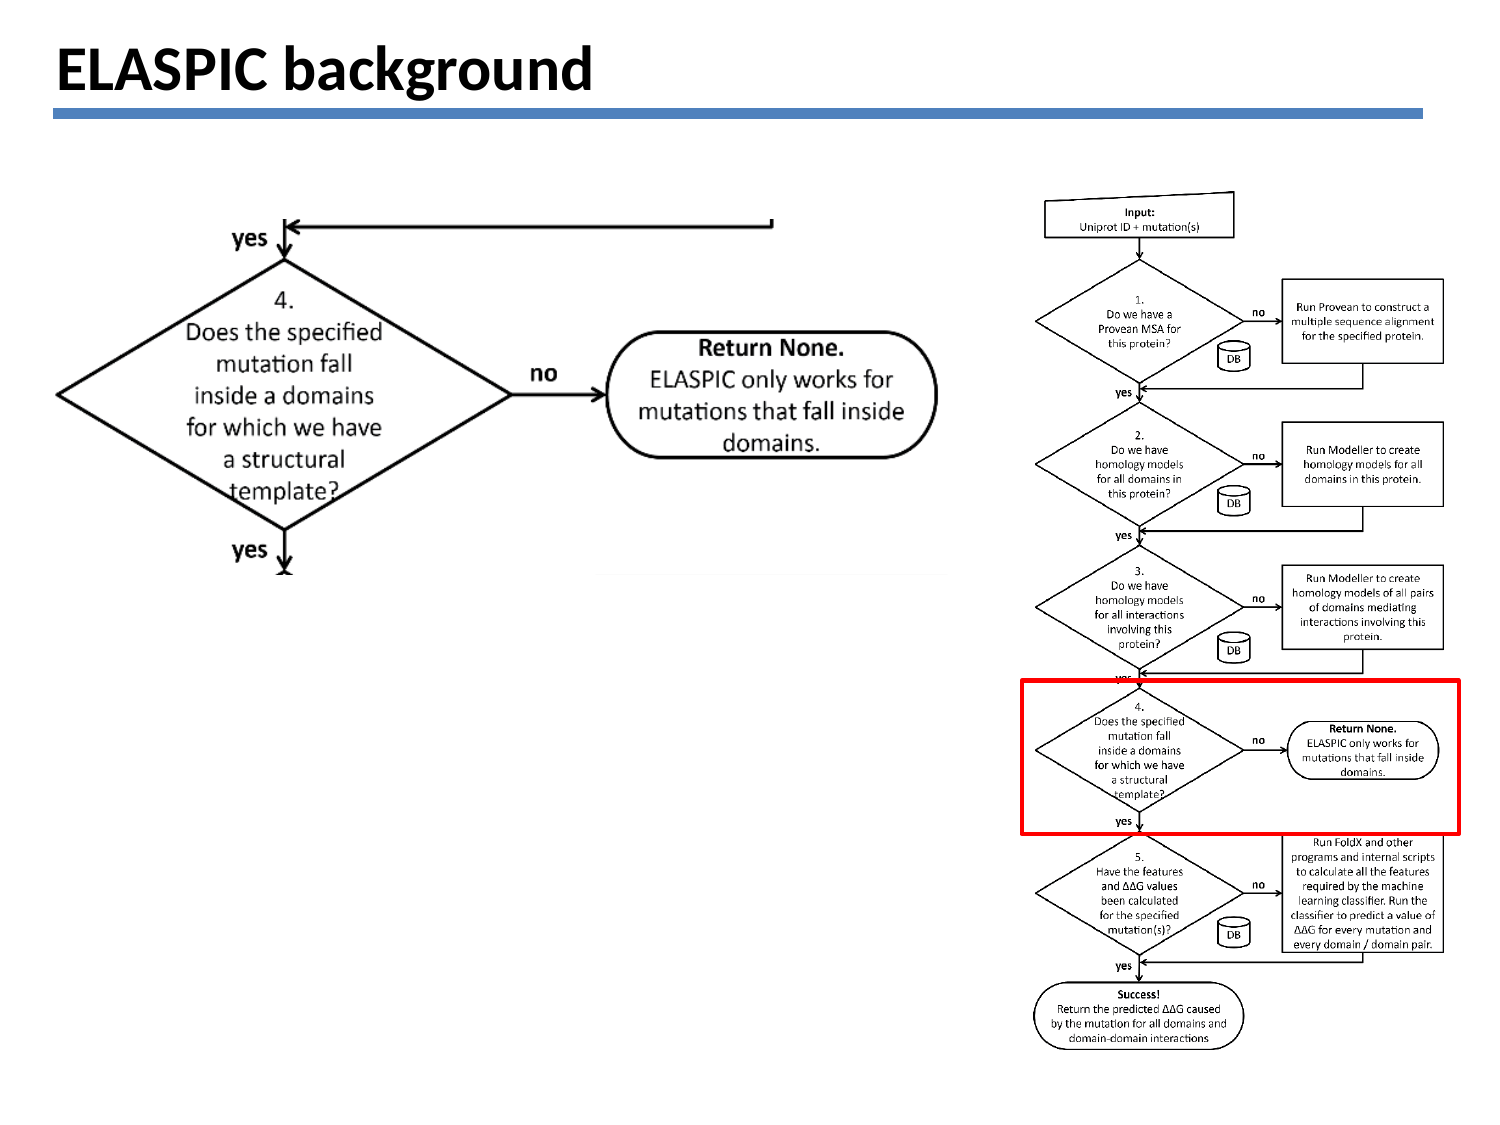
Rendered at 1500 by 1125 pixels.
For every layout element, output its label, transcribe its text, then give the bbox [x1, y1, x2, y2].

picture [1033, 191, 1444, 1050]
text_box [1020, 678, 1028, 836]
title ELASPIC background [41, 19, 1483, 112]
text_box [1449, 678, 1461, 836]
picture [43, 219, 954, 575]
